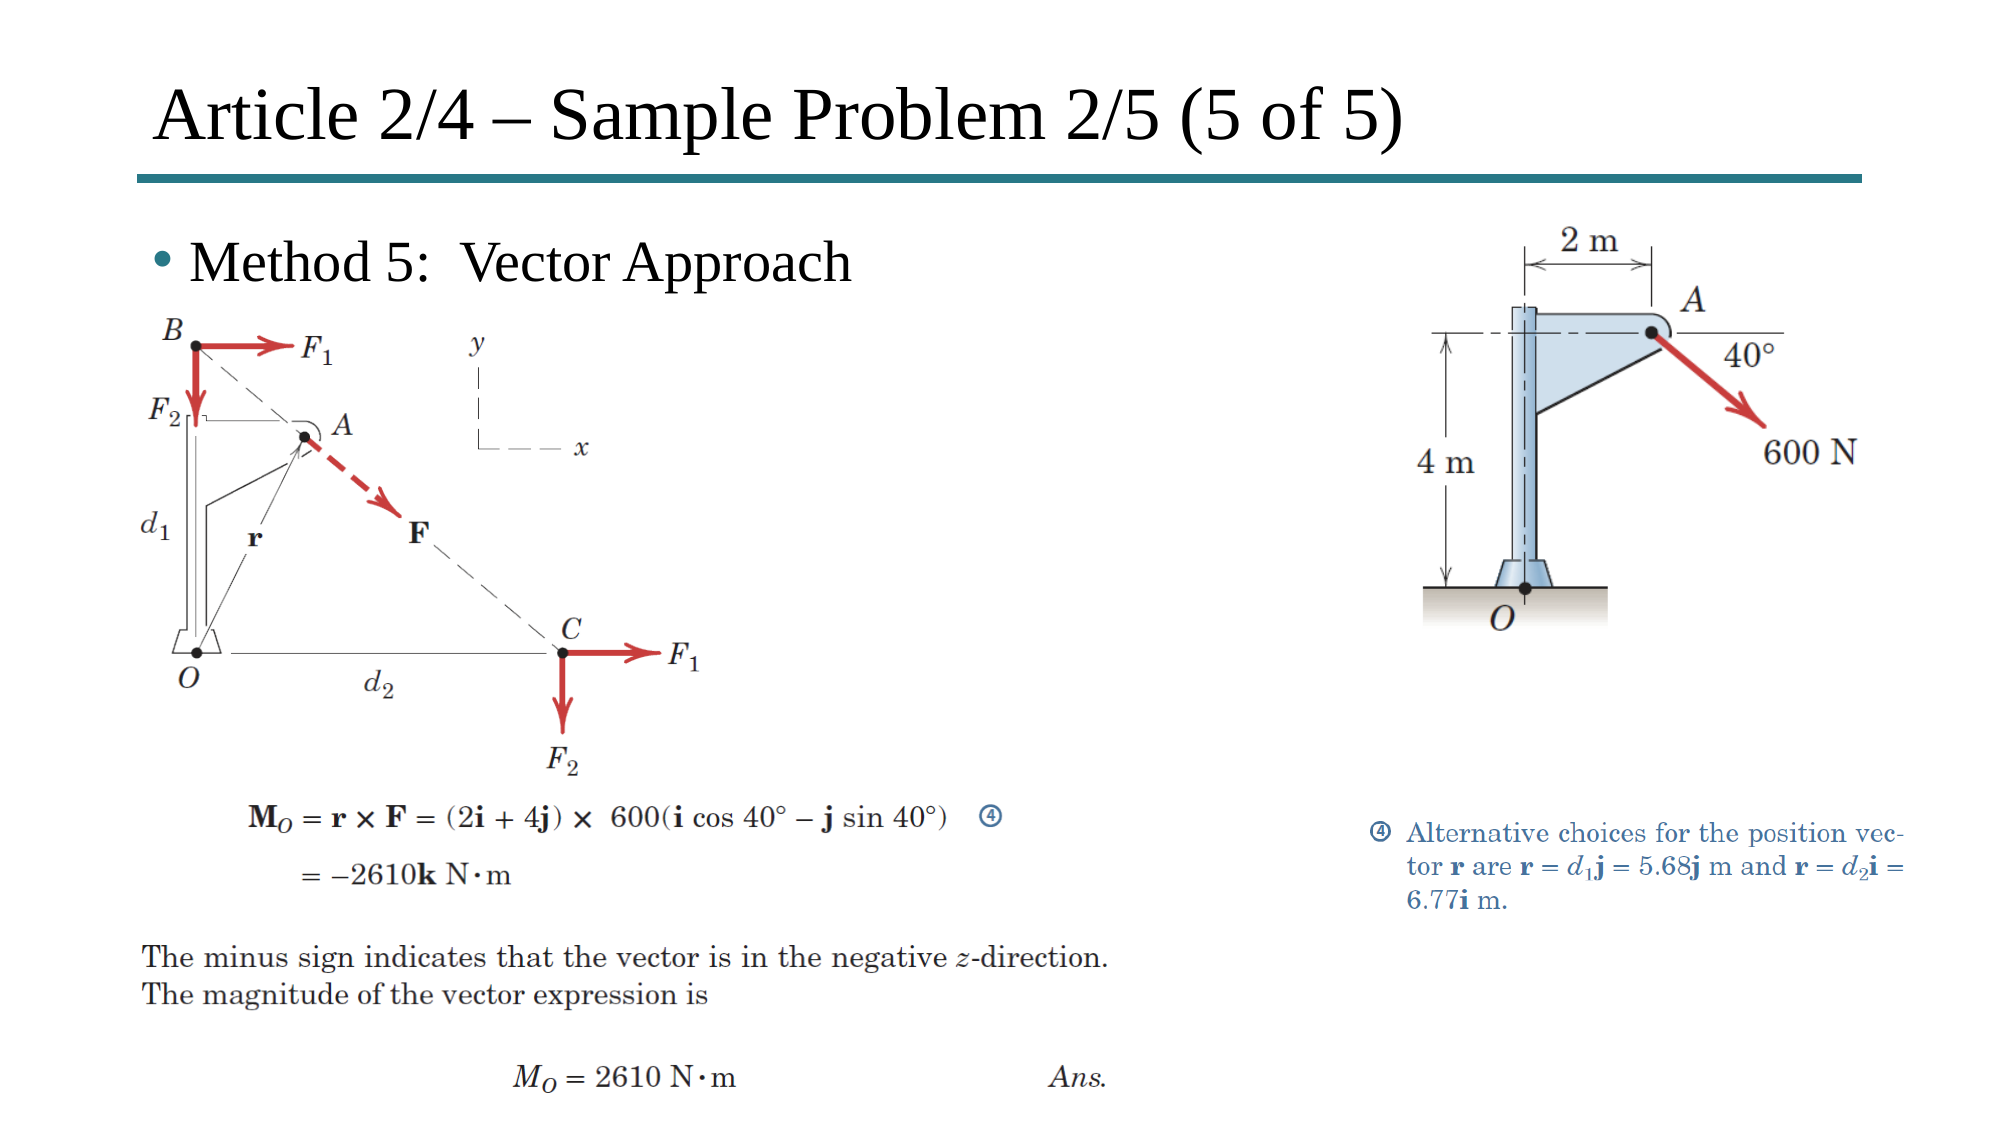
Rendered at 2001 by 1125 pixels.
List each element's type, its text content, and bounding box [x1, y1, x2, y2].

title Article 2/4 – Sample Problem 2/5 (5 of 5) [137, 59, 1863, 170]
list Method 5: Vector Approach [137, 223, 1863, 1091]
picture [137, 314, 700, 780]
picture [1363, 813, 1912, 914]
picture [1412, 223, 1863, 637]
picture [137, 797, 1113, 1097]
